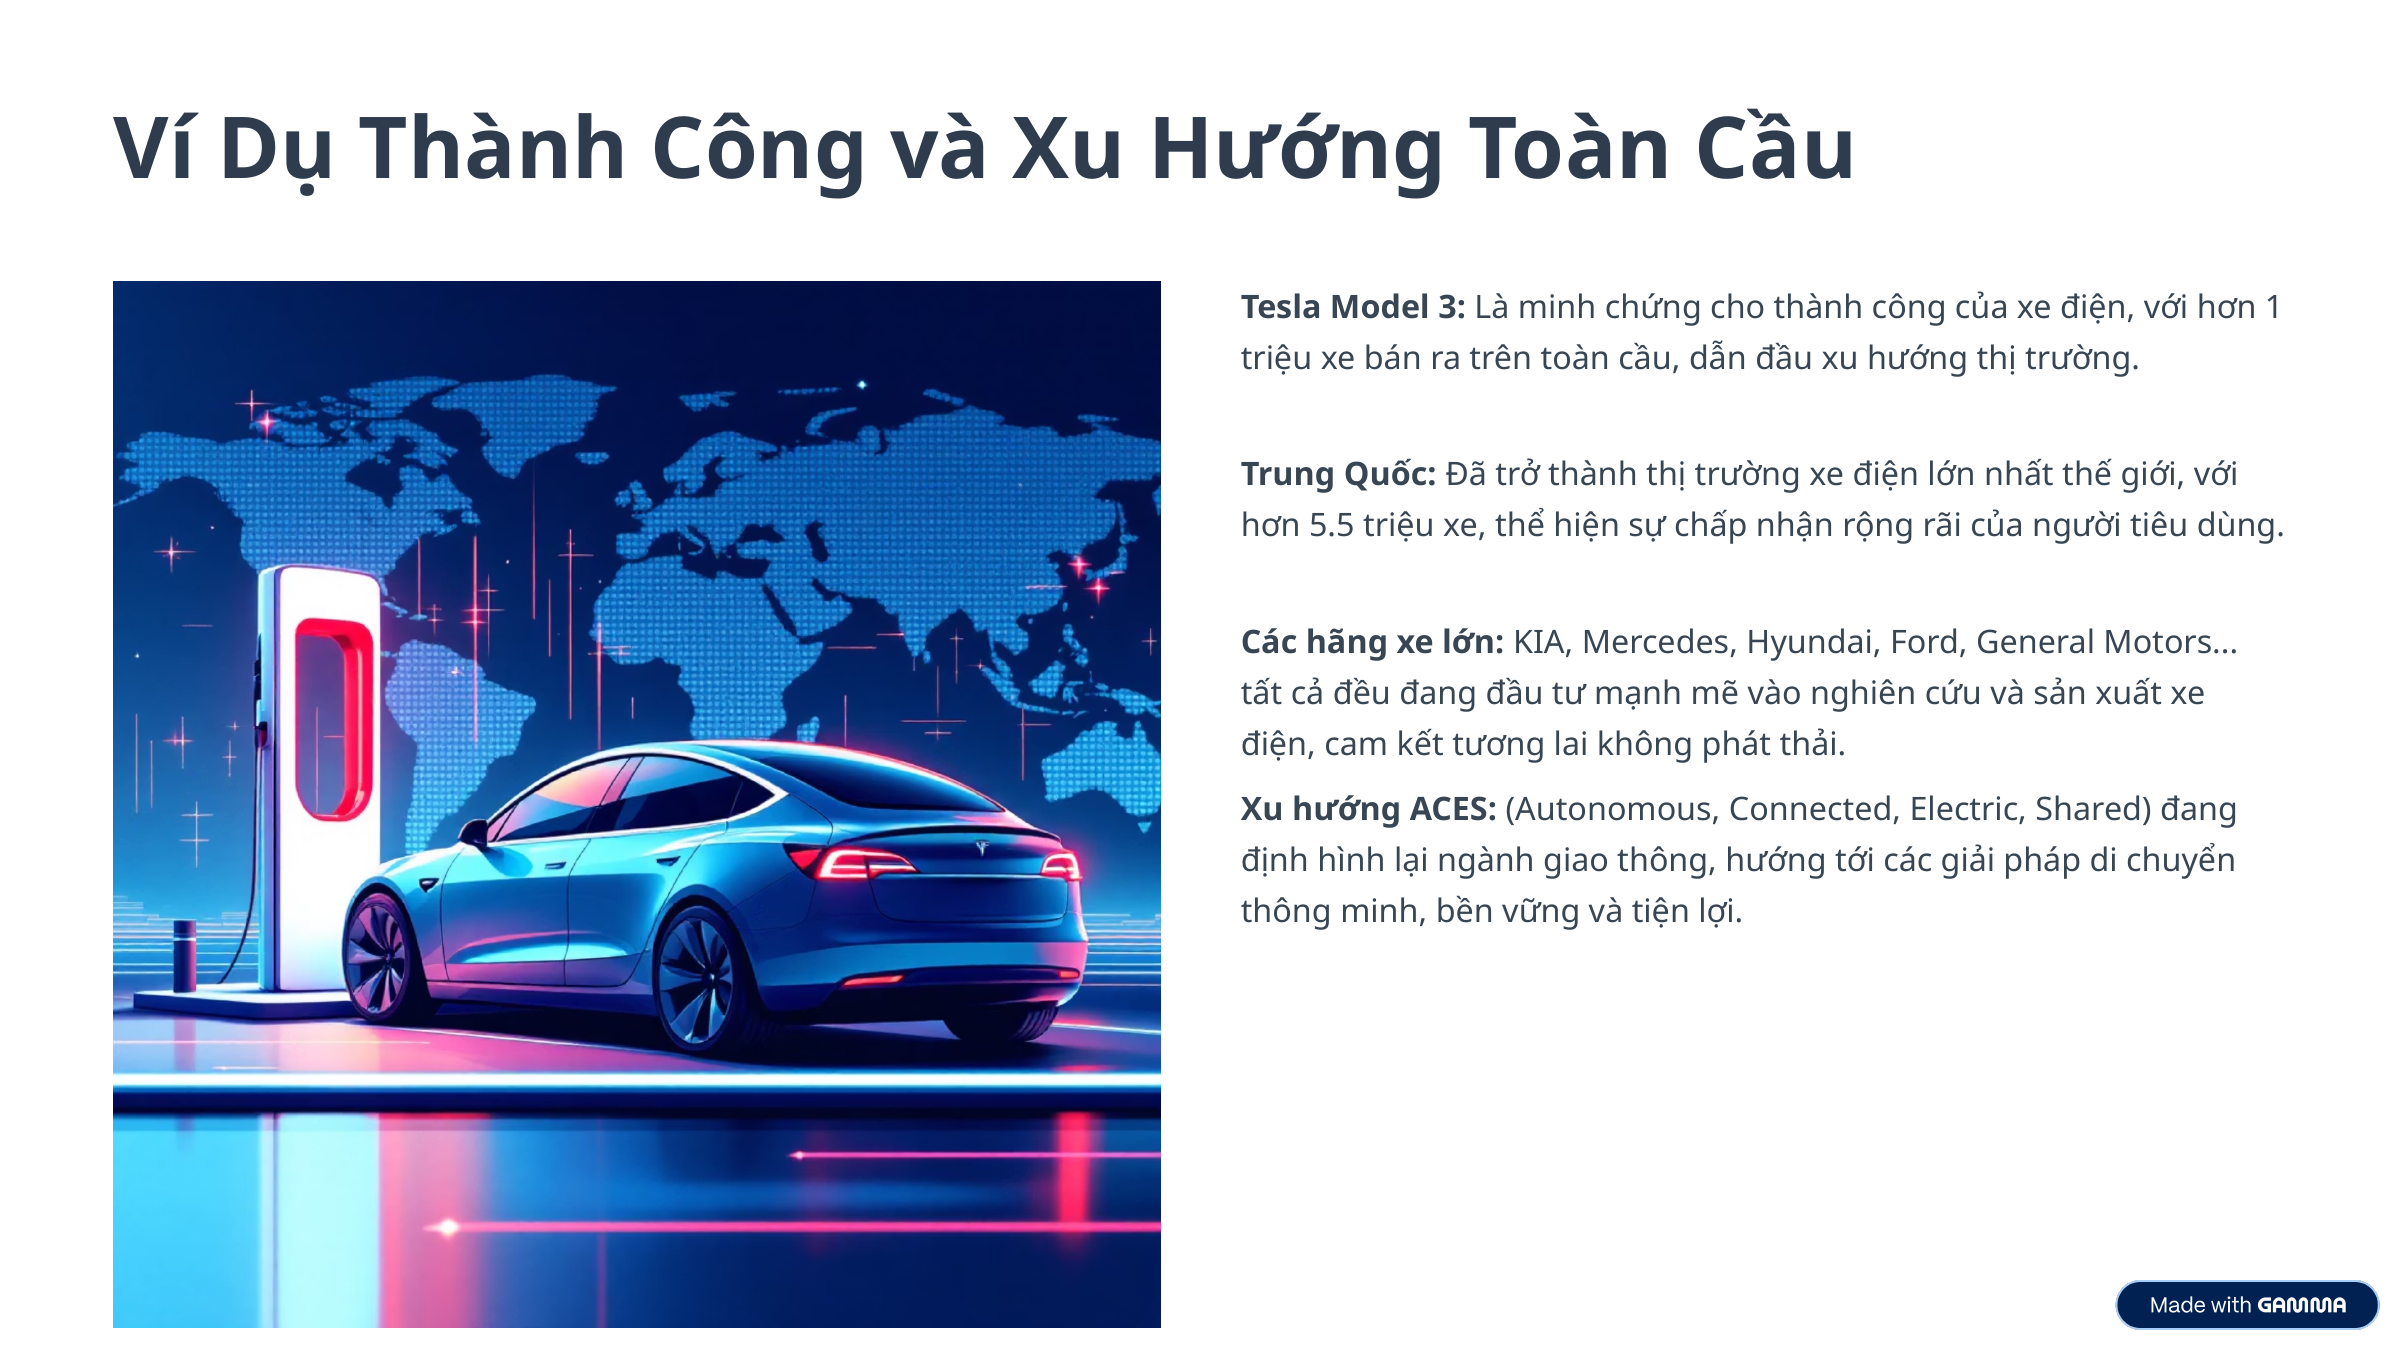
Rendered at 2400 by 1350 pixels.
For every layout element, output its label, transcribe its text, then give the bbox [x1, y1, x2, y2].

text_box Xu hướng ACES: (Autonomous, Connected, Electric, Shared) đang định hình lại ngành giao thông, hướng tới các giải pháp di chuyển thông minh, bền vững và tiện lợi. [1240, 775, 2288, 932]
text_box Tesla Model 3: Là minh chứng cho thành công của xe điện, với hơn 1 triệu xe bán ra trên toàn cầu, dẫn đầu xu hướng thị trường. [1240, 274, 2288, 430]
text_box Ví Dụ Thành Công và Xu Hướng Toàn Cầu [113, 89, 1607, 197]
text_box Các hãng xe lớn: KIA, Mercedes, Hyundai, Ford, General Motors... tất cả đều đang đầu tư mạnh mẽ vào nghiên cứu và sản xuất xe điện, cam kết tương lai không phát thải. [1240, 608, 2288, 765]
picture [2106, 1271, 2389, 1339]
text_box Trung Quốc: Đã trở thành thị trường xe điện lớn nhất thế giới, với hơn 5.5 triệu xe, thể hiện sự chấp nhận rộng rãi của người tiêu dùng. [1240, 441, 2288, 598]
picture [113, 281, 1161, 1329]
